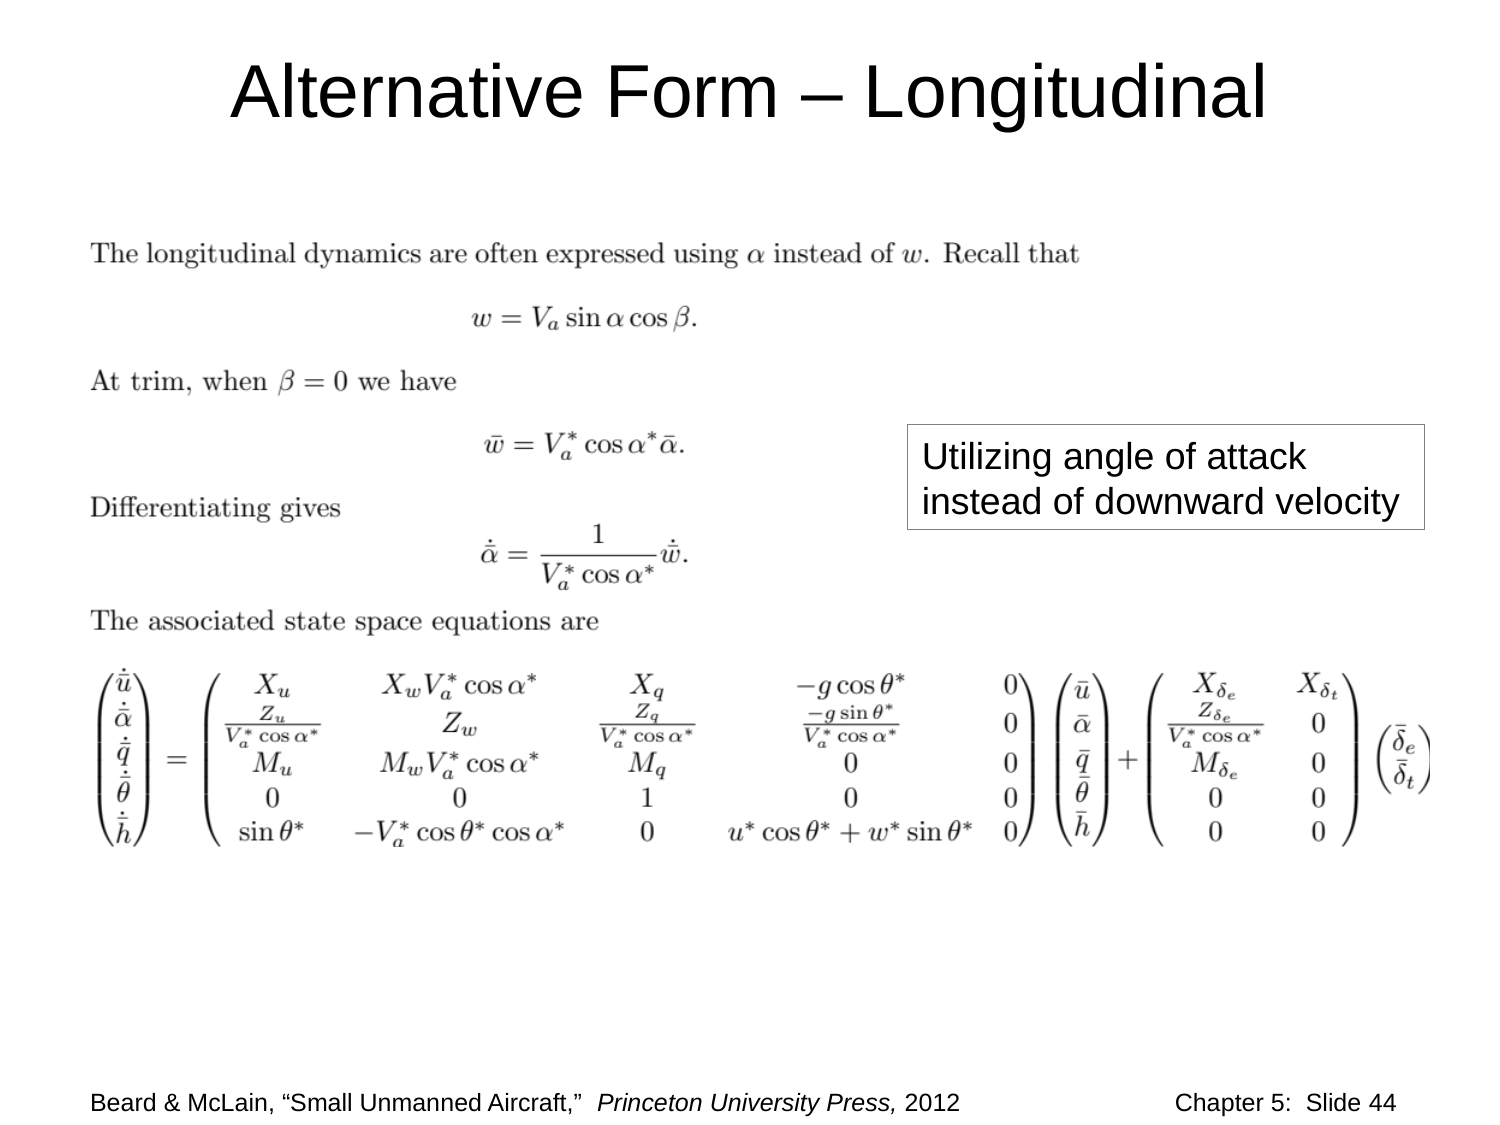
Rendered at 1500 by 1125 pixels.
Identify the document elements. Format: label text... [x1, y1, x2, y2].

title Alternative Form – Longitudinal [74, 29, 1426, 146]
picture [90, 242, 1431, 847]
